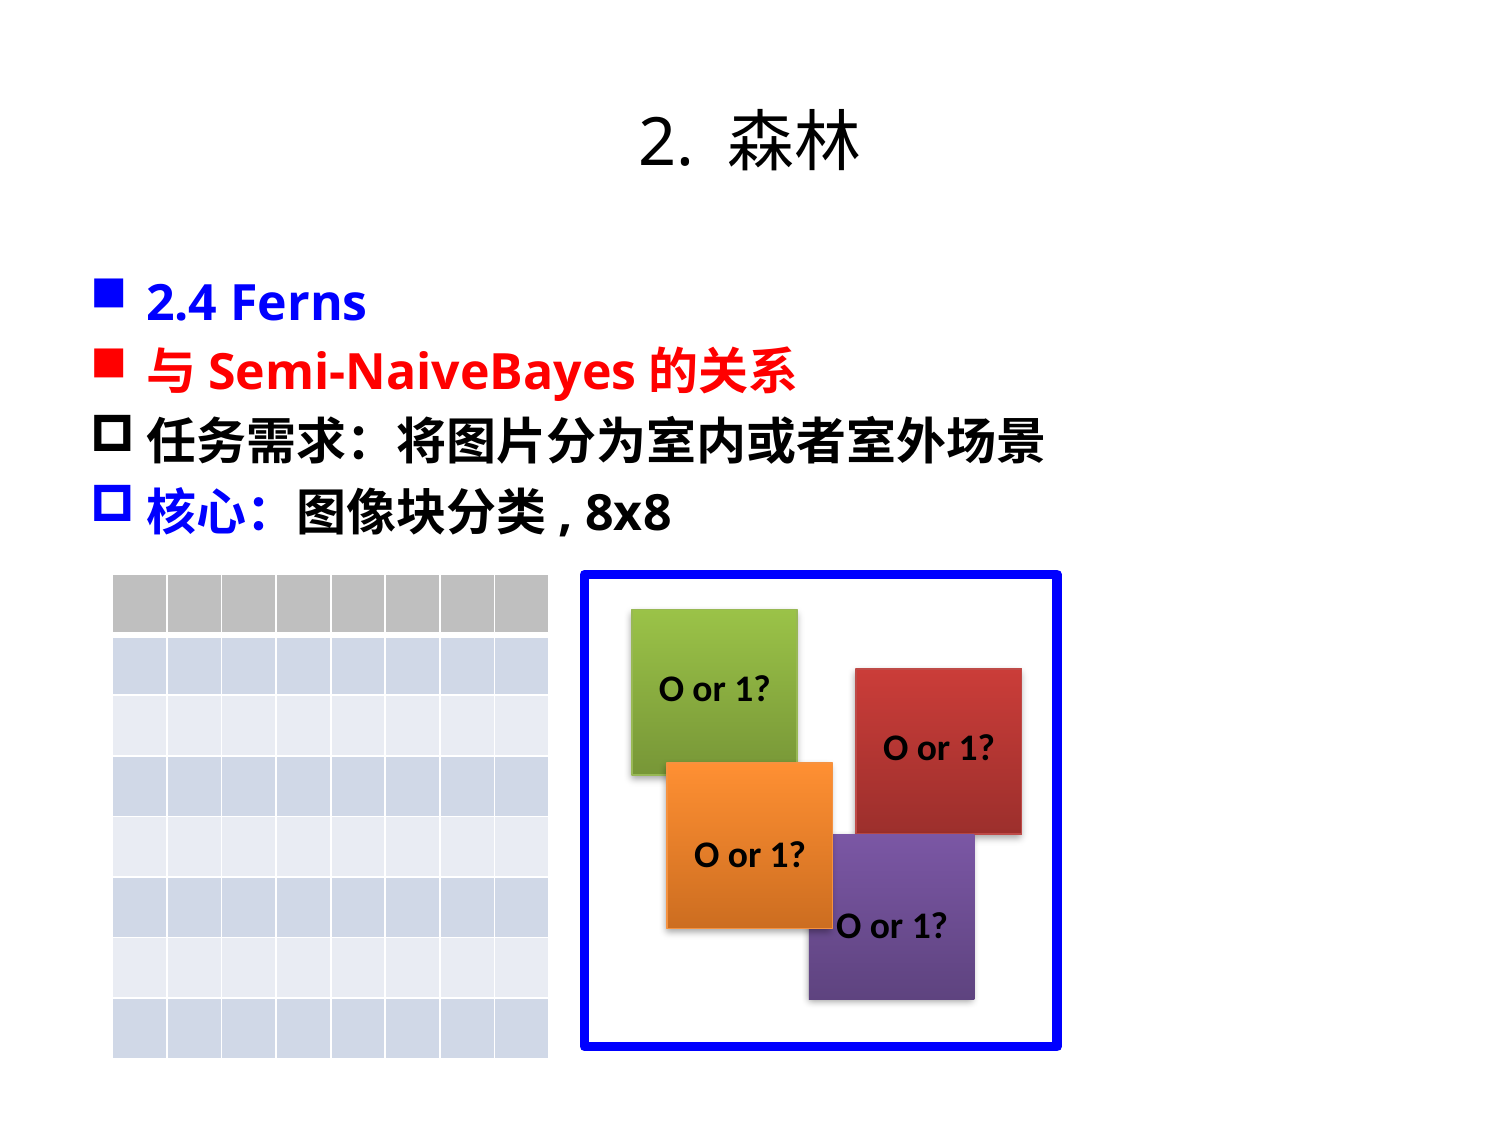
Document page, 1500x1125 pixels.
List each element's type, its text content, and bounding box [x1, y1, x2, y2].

table_cell [113, 938, 166, 997]
table_header [441, 575, 494, 632]
table_cell [386, 757, 439, 816]
table_cell [113, 757, 166, 816]
table_header [113, 575, 166, 632]
text_box [583, 572, 1059, 1049]
table_cell [495, 878, 548, 937]
table_cell [113, 999, 166, 1058]
table_cell [386, 696, 439, 755]
table_cell [277, 999, 330, 1058]
table_cell [386, 638, 439, 694]
list 2.4 Ferns 与Semi-NaiveBayes的关系 任务需求：将图片分为室内或者室外场景 核心：图像块分类, 8x8 [75, 262, 1425, 1005]
table_cell [386, 878, 439, 937]
table_cell [113, 638, 166, 694]
table_cell [168, 938, 221, 997]
table_cell [222, 817, 275, 876]
text_box [855, 668, 1022, 835]
table_cell [441, 817, 494, 876]
table_header [386, 575, 439, 632]
text_box [808, 834, 975, 1000]
table_cell [441, 878, 494, 937]
table_cell [168, 999, 221, 1058]
table_cell [495, 757, 548, 816]
table_cell [168, 696, 221, 755]
text_box [631, 609, 798, 776]
table_cell [332, 638, 384, 694]
table_header [332, 575, 384, 632]
table_cell [441, 999, 494, 1058]
title 2. 森林 [75, 45, 1425, 233]
table_cell [332, 999, 384, 1058]
table_cell [332, 878, 384, 937]
table_cell [222, 878, 275, 937]
table_cell [332, 938, 384, 997]
table_header [495, 575, 548, 632]
table_cell [277, 638, 330, 694]
table_cell [441, 696, 494, 755]
table_cell [113, 696, 166, 755]
table_cell [495, 696, 548, 755]
table_cell [386, 817, 439, 876]
table_cell [441, 757, 494, 816]
table_cell [168, 878, 221, 937]
table_cell [222, 757, 275, 816]
table_cell [495, 638, 548, 694]
table_cell [277, 696, 330, 755]
table_cell [386, 999, 439, 1058]
table_cell [277, 938, 330, 997]
text_box O or 1? [643, 656, 786, 717]
table_cell [222, 638, 275, 694]
table_cell [113, 817, 166, 876]
table_header [222, 575, 275, 632]
table_cell [332, 817, 384, 876]
table_header [168, 575, 221, 632]
table_cell [495, 999, 548, 1058]
table_cell [277, 757, 330, 816]
table_cell [332, 757, 384, 816]
table_cell [222, 696, 275, 755]
table_cell [113, 878, 166, 937]
table_cell [168, 638, 221, 694]
table_cell [495, 938, 548, 997]
table_cell [441, 638, 494, 694]
text_box O or 1? [868, 715, 1011, 776]
table_cell [495, 817, 548, 876]
text_box [666, 762, 833, 929]
table_cell [168, 757, 221, 816]
table_cell [277, 817, 330, 876]
table_cell [332, 696, 384, 755]
table_cell [277, 878, 330, 937]
table_cell [441, 938, 494, 997]
table_header [277, 575, 330, 632]
table_cell [222, 999, 275, 1058]
table_cell [386, 938, 439, 997]
text_box O or 1? [679, 822, 822, 882]
text_box O or 1? [821, 893, 964, 953]
table_cell [222, 938, 275, 997]
table_cell [168, 817, 221, 876]
